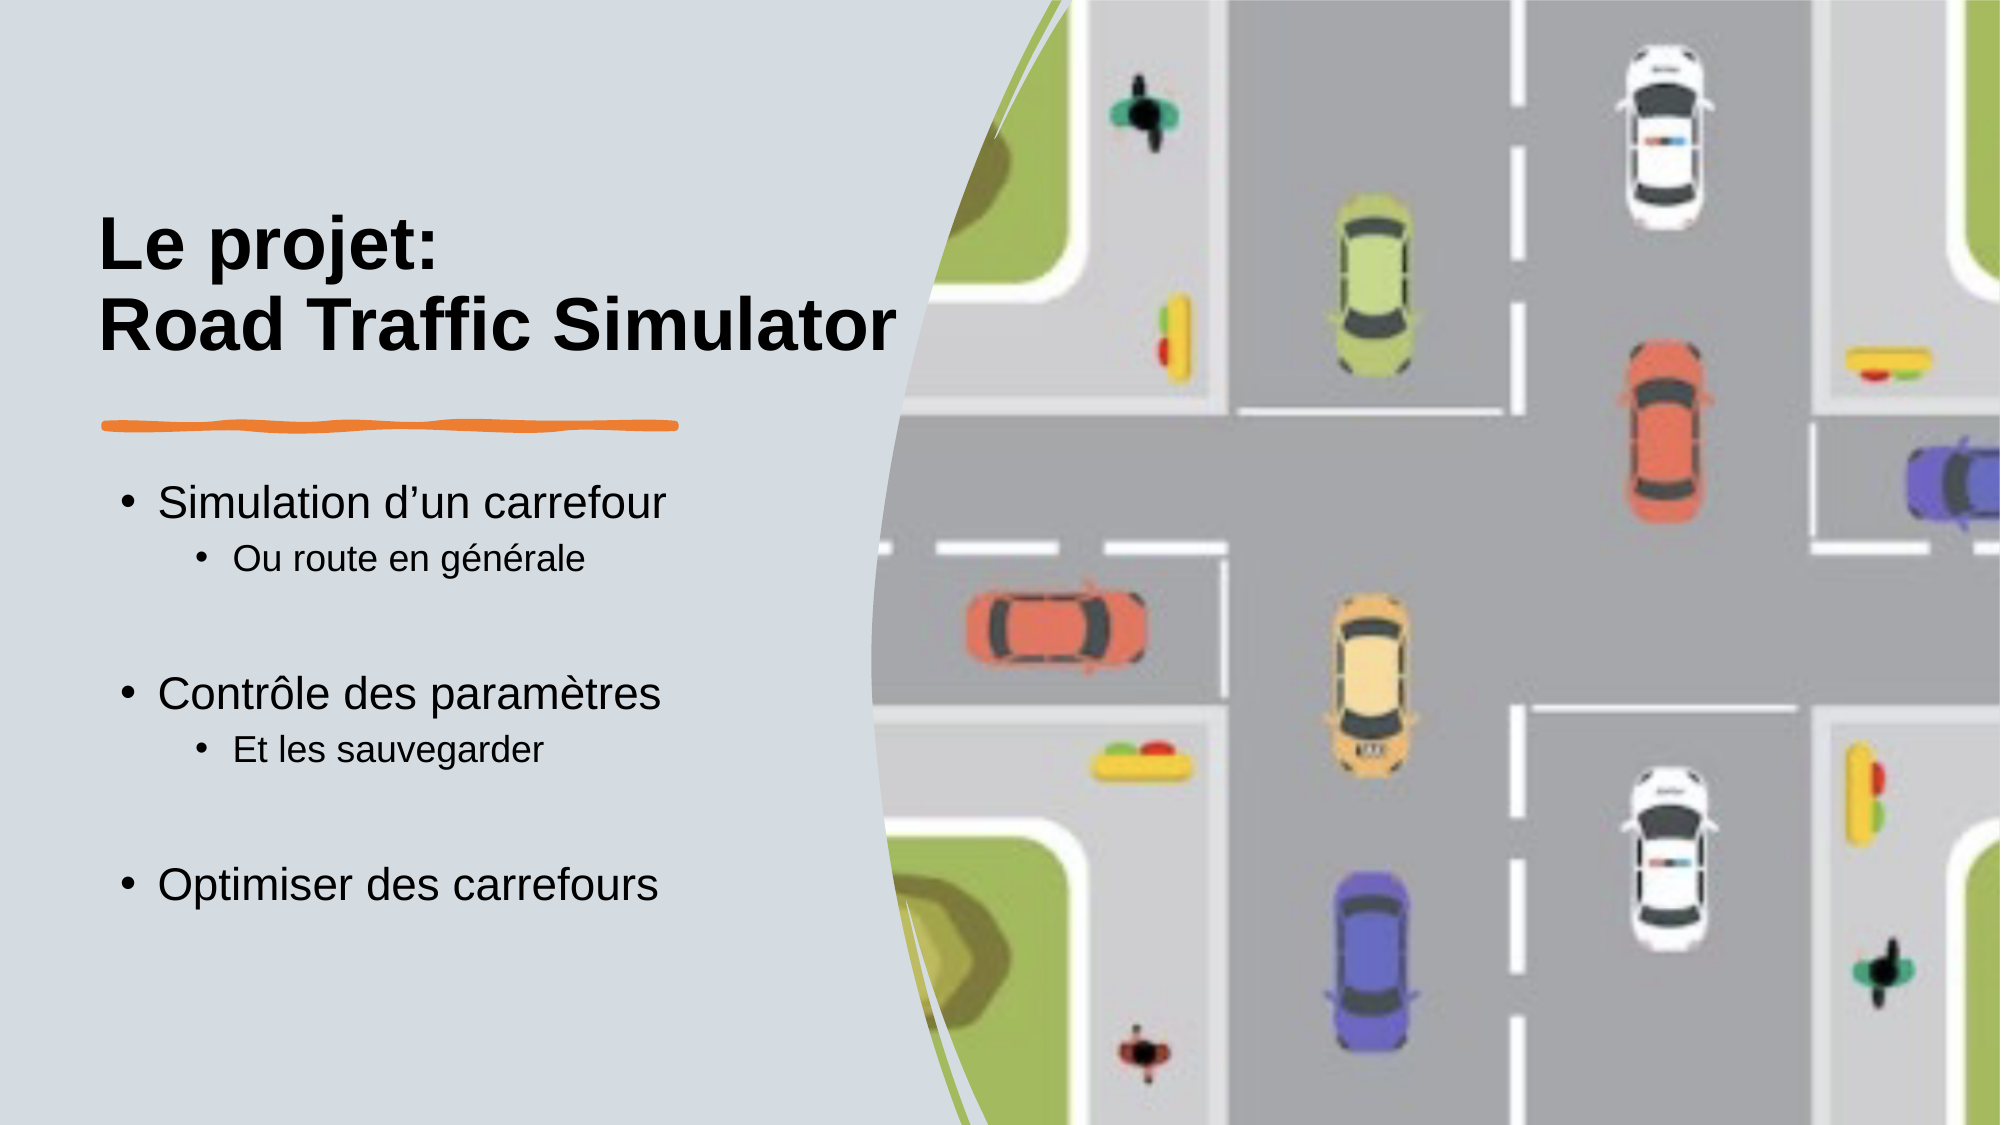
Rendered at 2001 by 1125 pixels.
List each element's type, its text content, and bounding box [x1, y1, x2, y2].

text_box [103, 421, 676, 431]
title Le projet: Road Traffic Simulator [83, 53, 871, 375]
picture [871, 0, 2000, 1125]
list Simulation d’un carrefour Ou route en générale Contrôle des paramètres Et les sauvegarder Optimiser des carrefours [105, 471, 802, 1016]
text_box [0, 0, 871, 1125]
